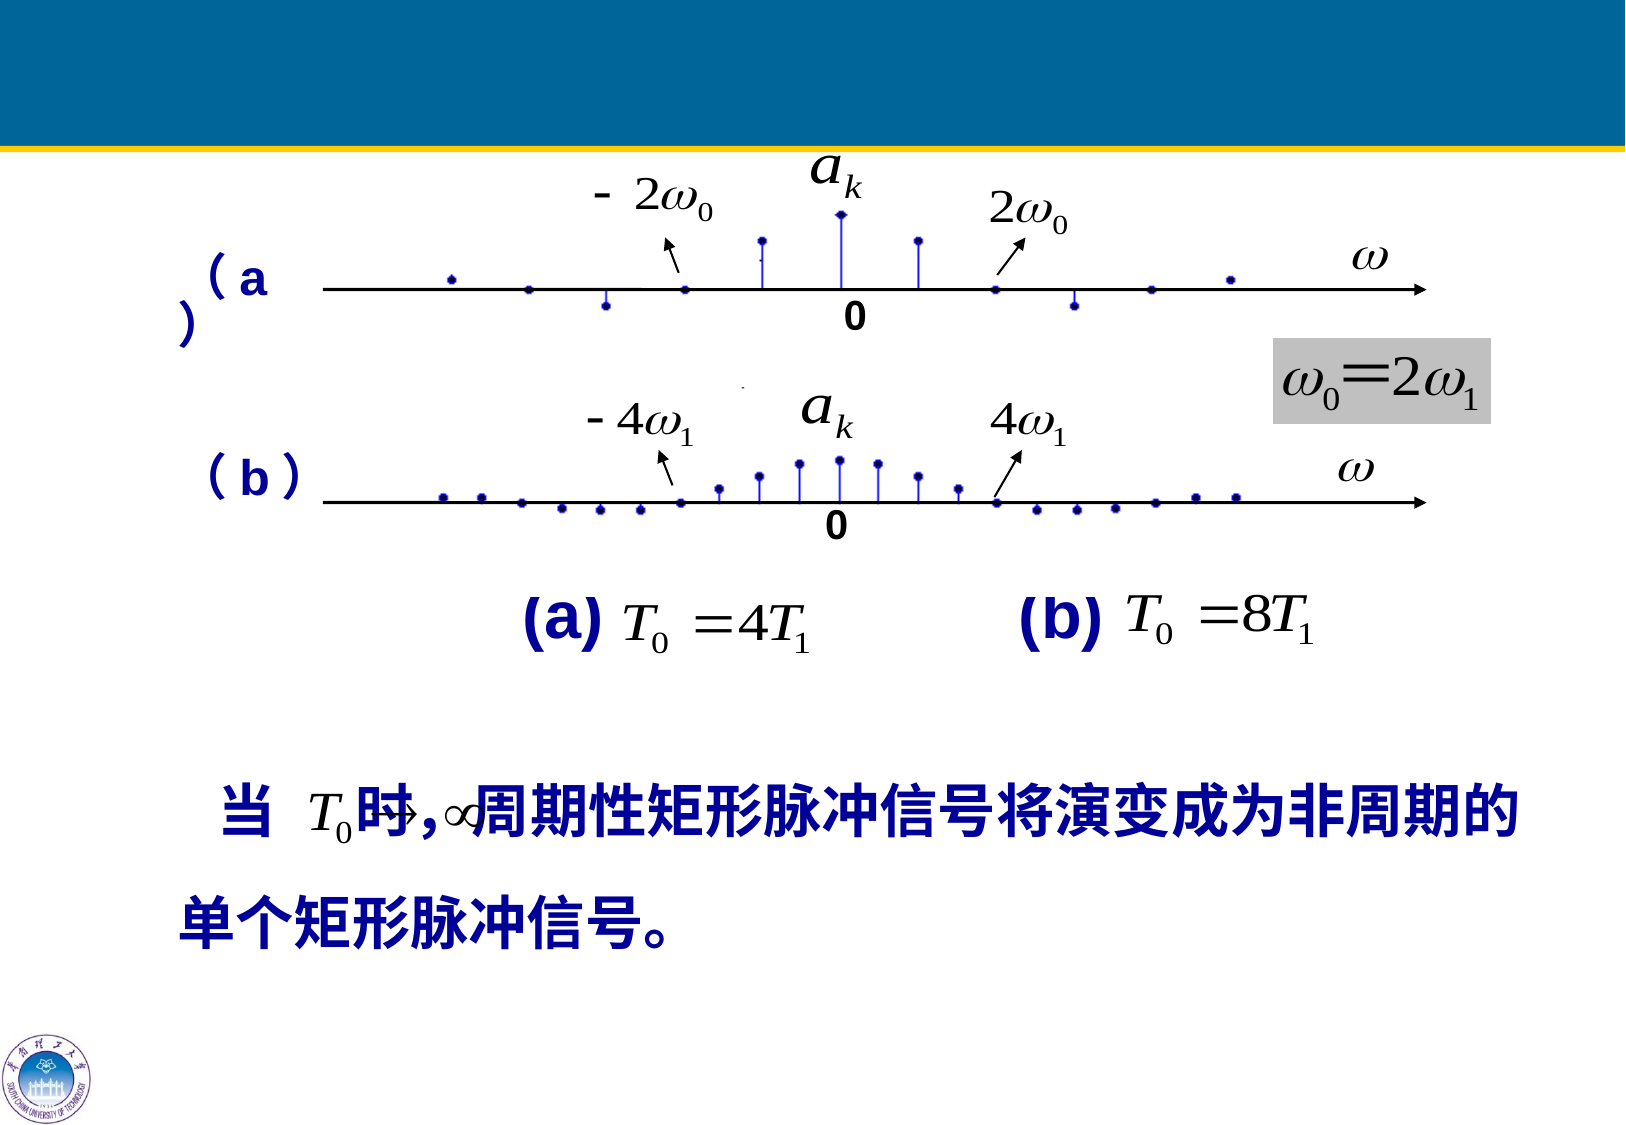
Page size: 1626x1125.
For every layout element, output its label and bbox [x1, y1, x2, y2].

picture [0, 1033, 92, 1125]
text_box [162, 724, 1558, 965]
text_box [162, 124, 1491, 668]
